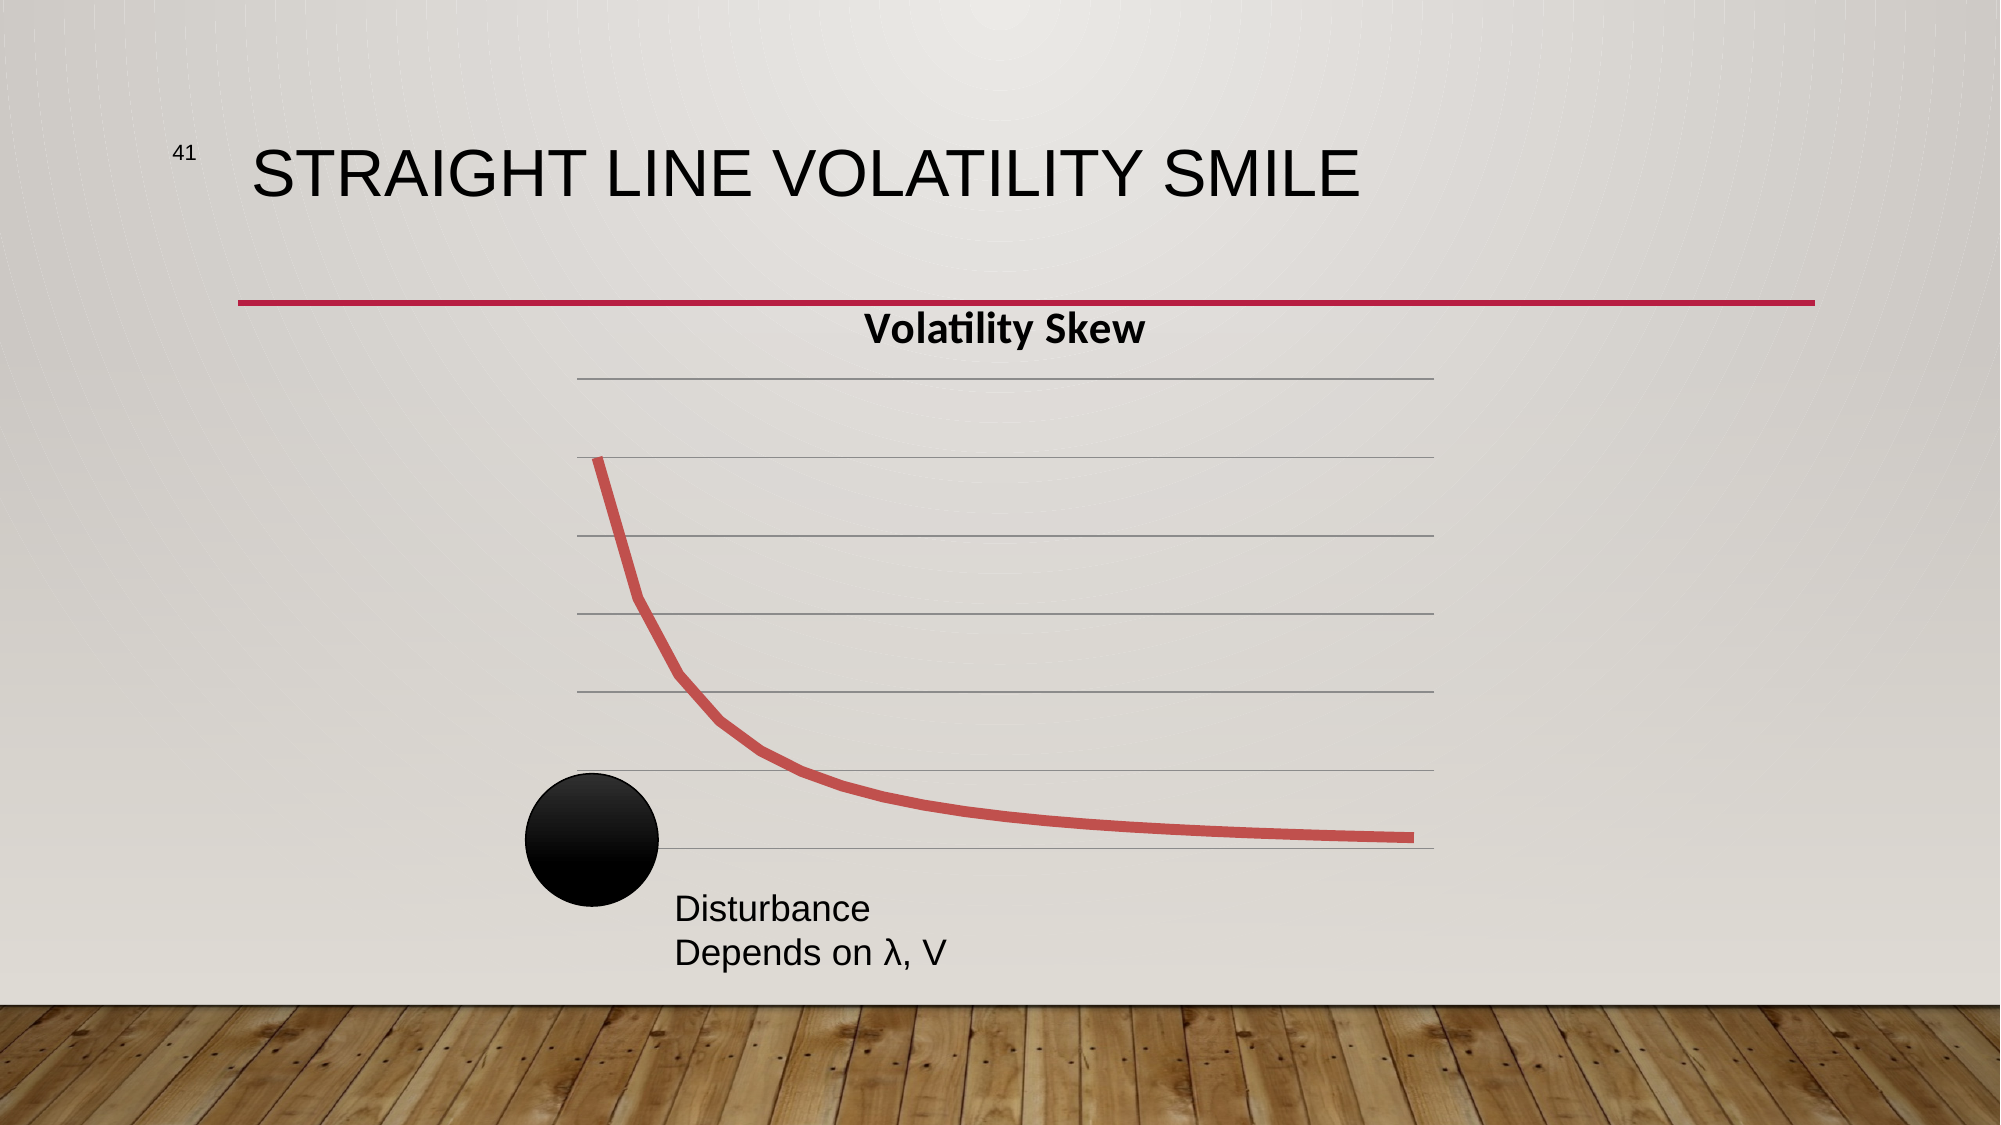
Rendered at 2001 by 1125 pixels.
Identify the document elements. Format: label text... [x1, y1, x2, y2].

picture [0, 1005, 2000, 1125]
chart [558, 275, 1453, 861]
title Straight Line Volatility Smile [238, 131, 1814, 305]
text_box Disturbance Depends on λ, V [659, 877, 962, 980]
slide_number 41 [78, 131, 212, 214]
text_box [524, 782, 656, 907]
